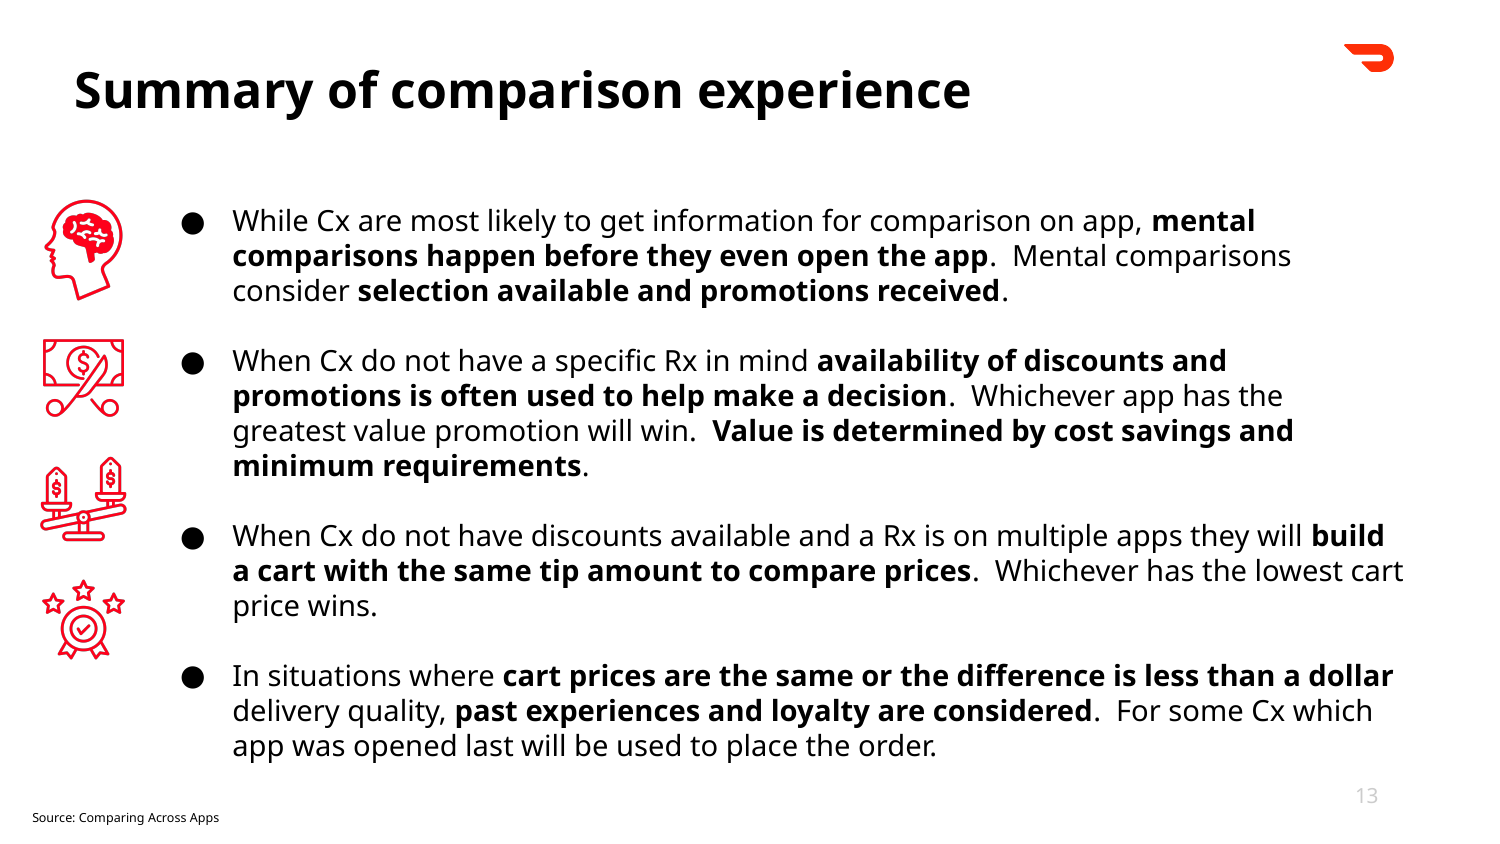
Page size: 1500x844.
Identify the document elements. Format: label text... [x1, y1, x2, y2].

text_box Source: Comparing Across Apps [17, 777, 510, 840]
picture [31, 198, 136, 303]
picture [38, 574, 129, 666]
text_box Summary of comparison experience [59, 43, 1268, 136]
picture [38, 332, 129, 424]
picture [1344, 44, 1394, 72]
picture [38, 453, 129, 545]
slide_number ‹#› [1303, 777, 1394, 830]
text_box While Cx are most likely to get information for comparison on app, mental comparisons happen before they even open the app. Mental comparisons consider selection available and promotions received. When Cx do not have a specific Rx in mind availability of discounts and promotions is often used to help make a decision. Whichever app has the greatest value promotion will win. Value is determined by cost savings and minimum requirements. When Cx do not have discounts available and a Rx is on multiple apps they will build a cart with the same tip amount to compare prices. Whichever has the lowest cart price wins. In situations where cart prices are the same or the difference is less than a dollar delivery quality, past experiences and loyalty are considered. For some Cx which app was opened last will be used to place the order. [142, 187, 1420, 777]
